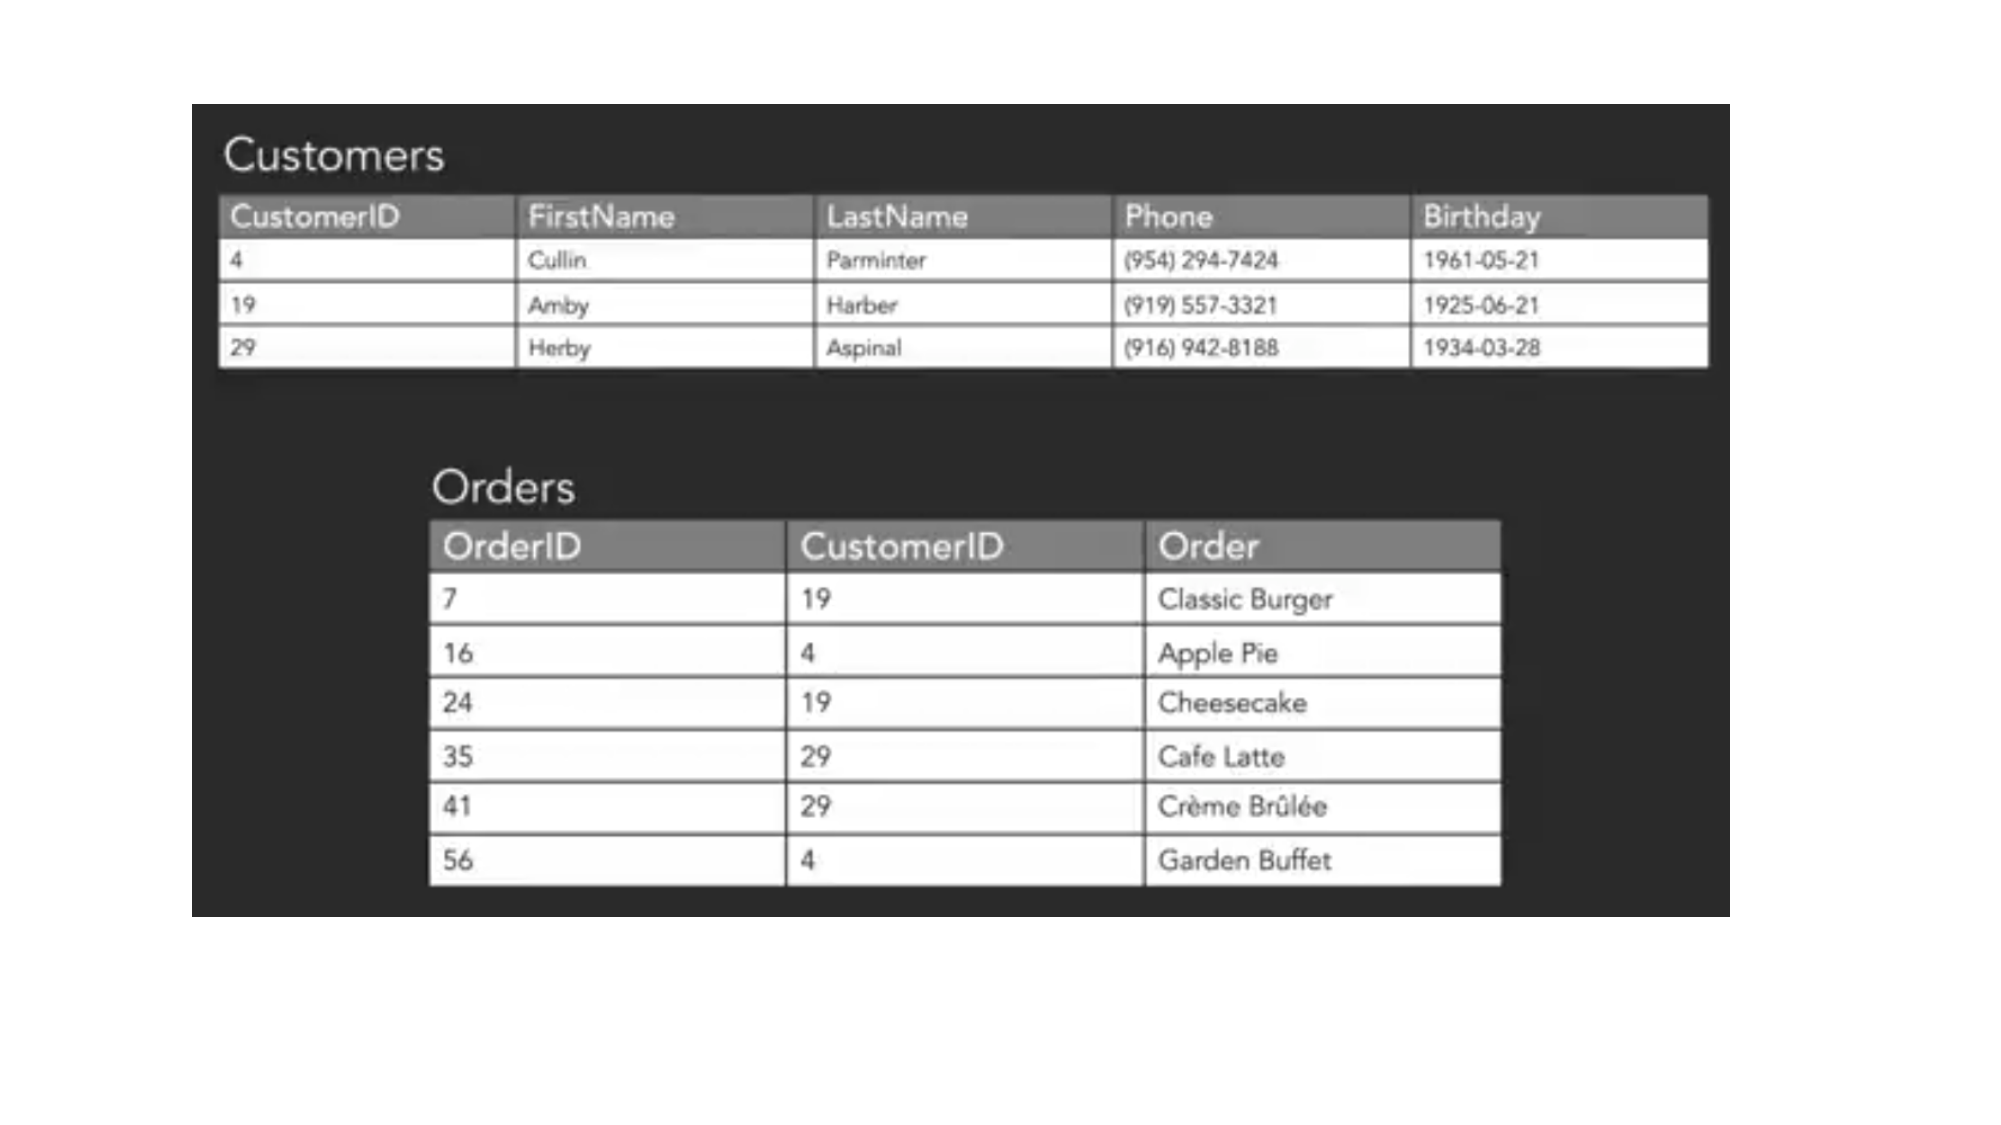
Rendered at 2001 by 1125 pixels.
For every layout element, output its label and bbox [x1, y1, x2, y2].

list [192, 104, 1730, 917]
